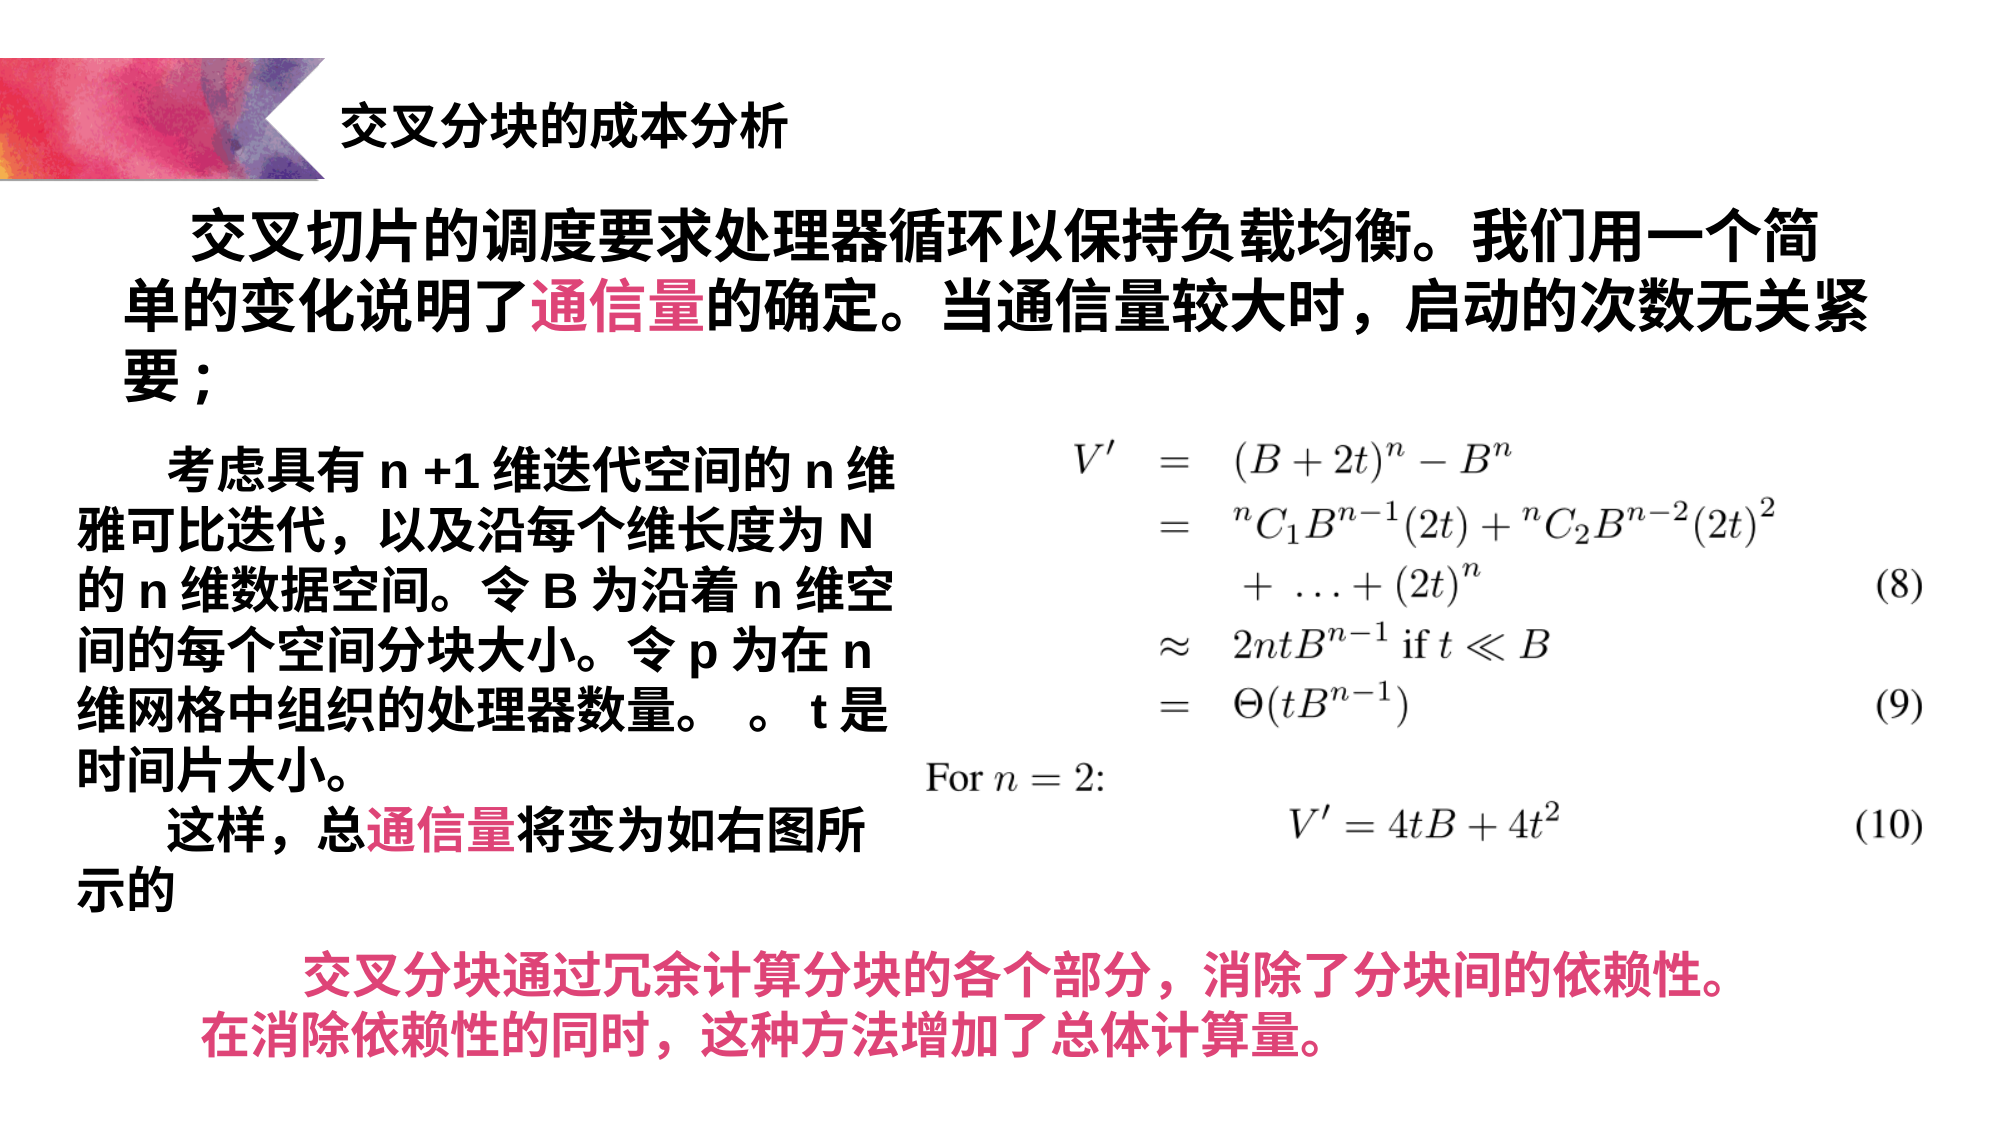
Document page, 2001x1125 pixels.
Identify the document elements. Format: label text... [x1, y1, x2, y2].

text_box 交叉分块通过冗余计算分块的各个部分，消除了分块间的依赖性。在消除依赖性的同时，这种方法增加了总体计算量。 [185, 936, 1815, 1071]
text_box 交叉切片的调度要求处理器循环以保持负载均衡。我们用一个简单的变化说明了通信量的确定。当通信量较大时，启动的次数无关紧要; [122, 198, 1878, 409]
text_box 交叉分块的成本分析 [329, 87, 805, 163]
picture [0, 58, 326, 179]
picture [919, 410, 1972, 865]
